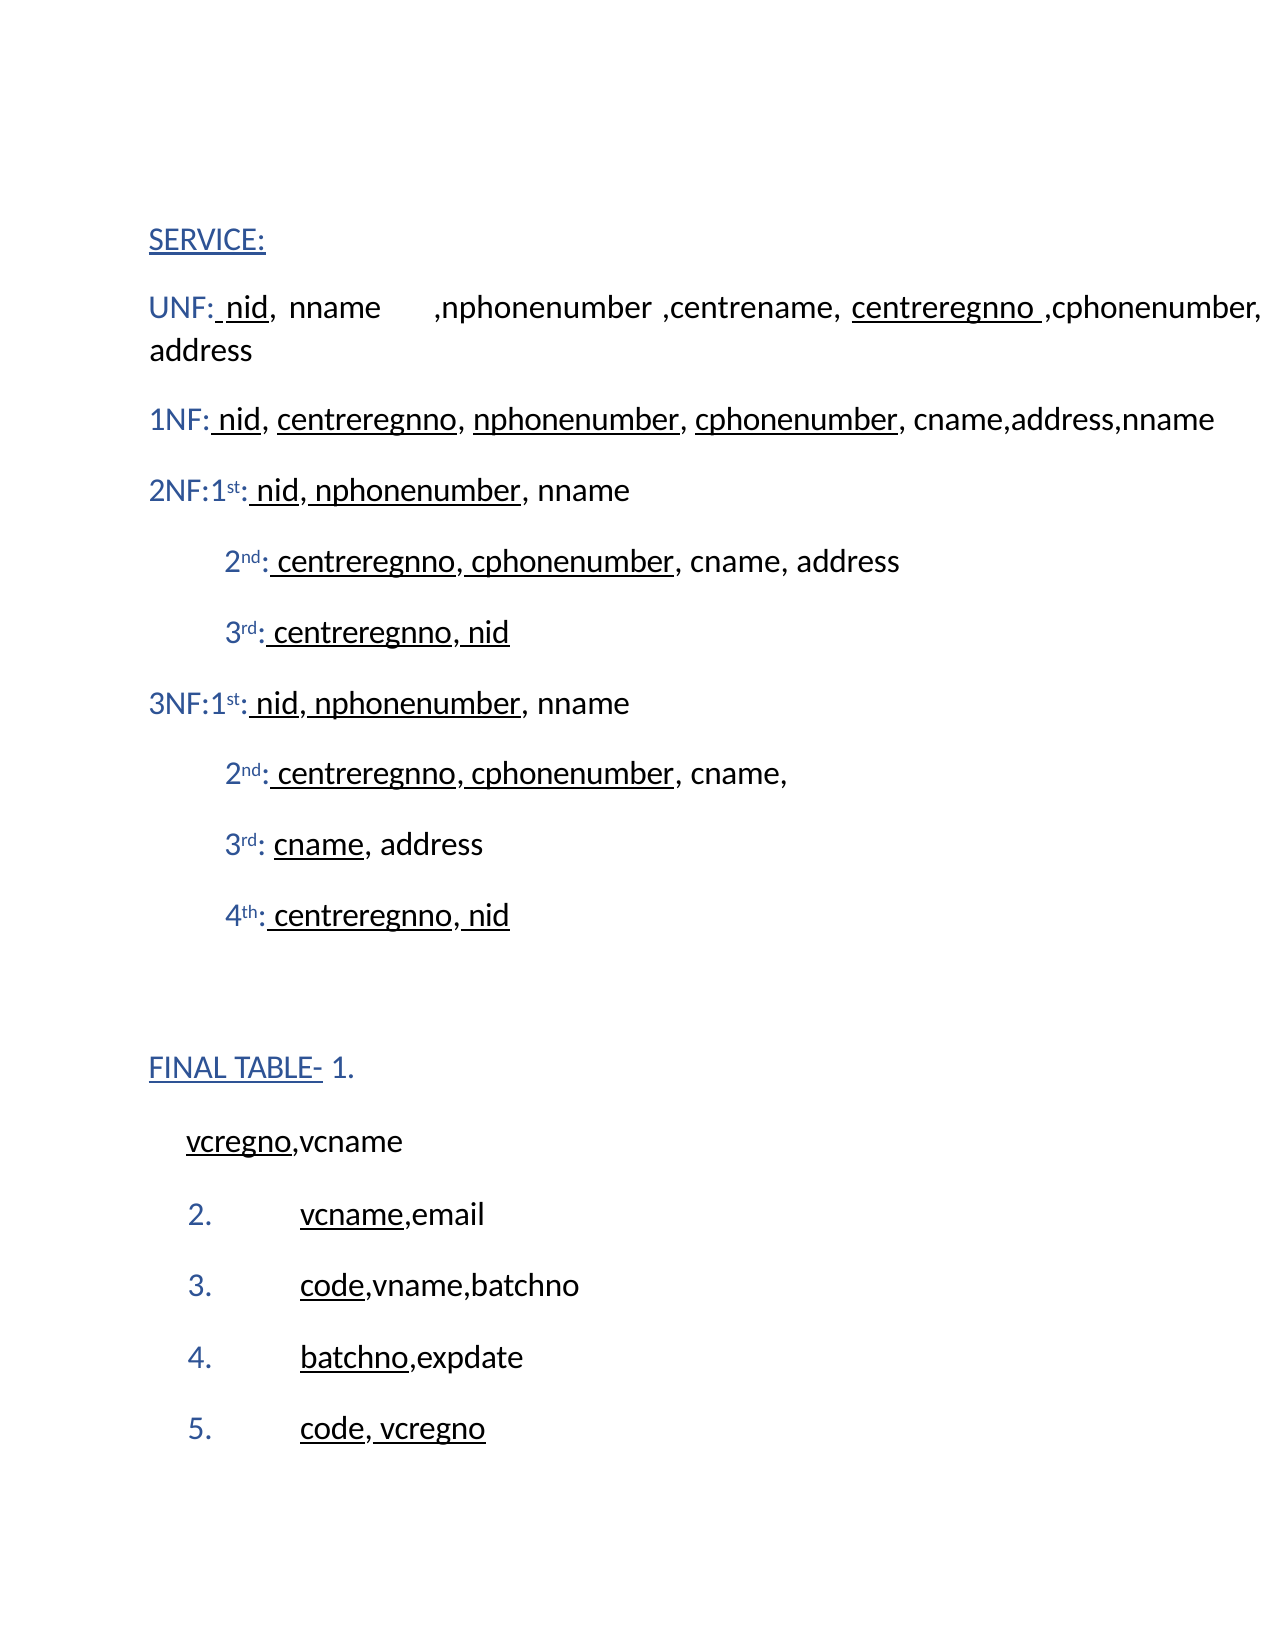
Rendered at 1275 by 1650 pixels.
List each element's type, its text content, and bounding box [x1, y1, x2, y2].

text_box UNF: nid, nname address [146, 280, 388, 369]
text_box ,nphonenumber ,centrename, centreregnno ,cphonenumber, [431, 283, 1275, 326]
text_box SERVICE: [146, 214, 271, 257]
text_box 1NF: nid, centreregnno, nphonenumber, cphonenumber, cname,address,nname 2NF:1st: nid, nphonenumber, nname 2nd: centreregnno, cphonenumber, cname, address 3rd: centreregnno, nid 3NF:1st: nid, nphonenumber, nname 2nd: centreregnno, cphonenumber, cname, 3rd: cname, address 4th: centreregnno, nid [127, 395, 1245, 934]
text_box FINAL TABLE- 1. vcregno,vcname vcname,email code,vname,batchno batchno,expdate code, vcregno [146, 1043, 587, 1447]
